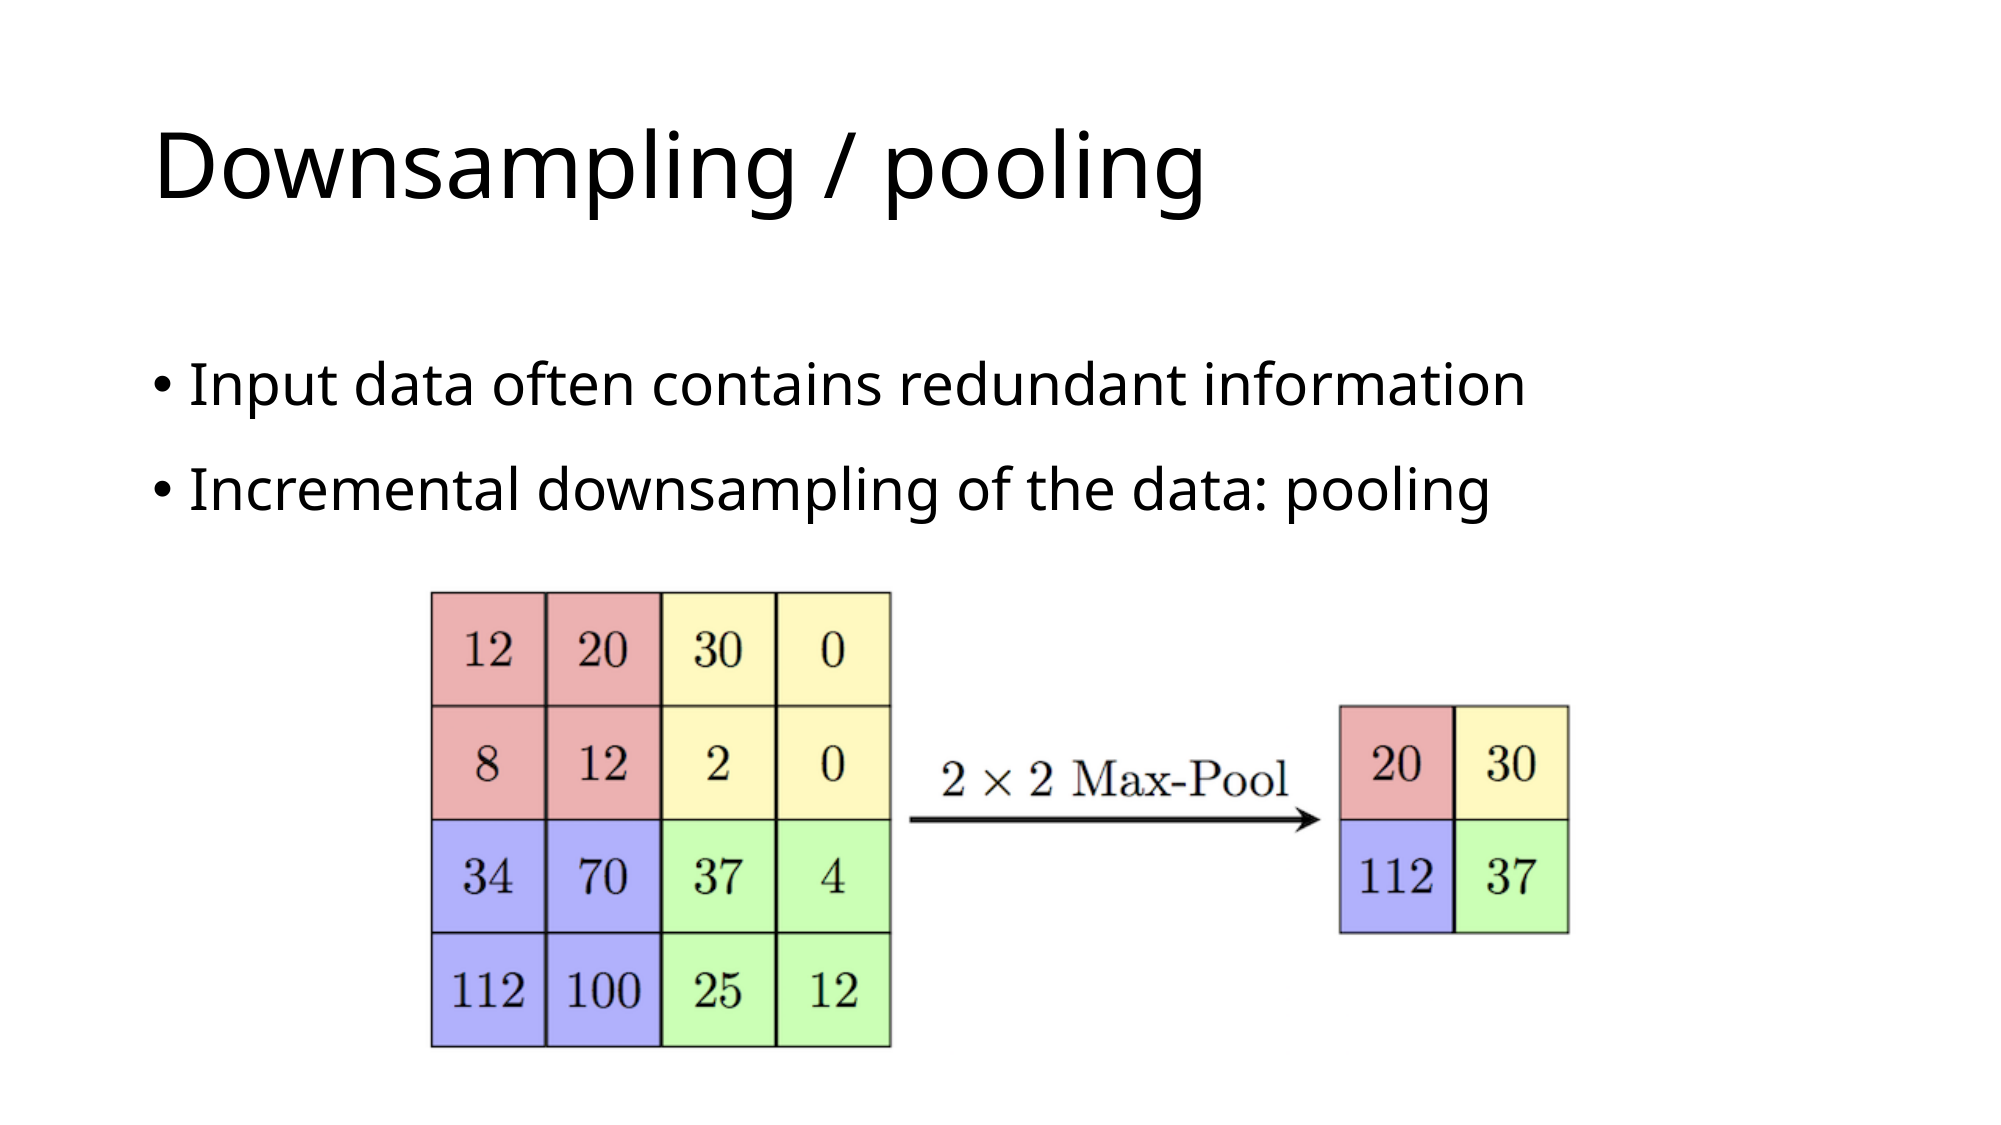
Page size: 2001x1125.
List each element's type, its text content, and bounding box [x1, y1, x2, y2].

list Input data often contains redundant information Incremental downsampling of the data: pooling [137, 347, 1863, 1014]
title Downsampling / pooling [137, 59, 1863, 278]
picture [413, 575, 1586, 1066]
